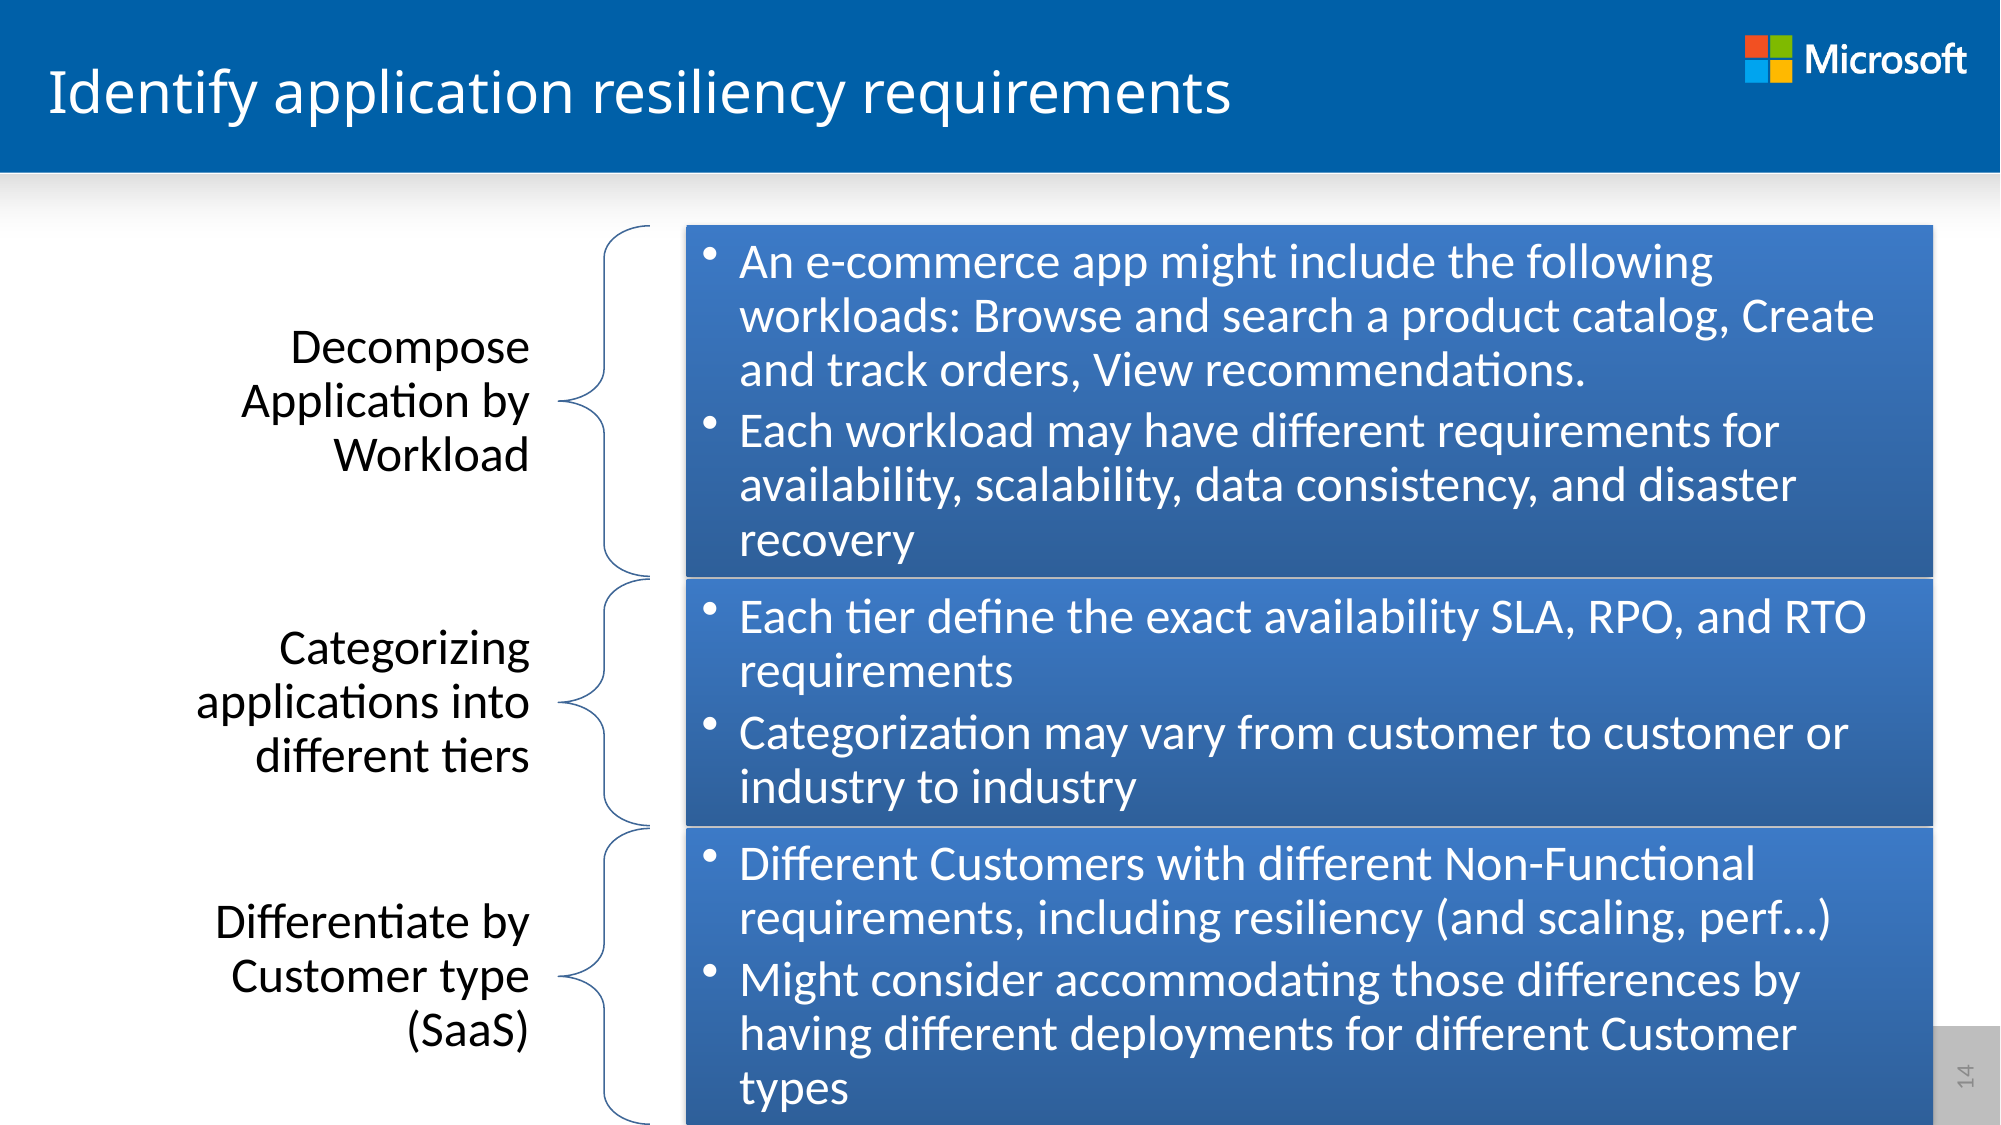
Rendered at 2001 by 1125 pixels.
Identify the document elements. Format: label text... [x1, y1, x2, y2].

title Identify application resiliency requirements [33, 24, 1736, 156]
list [99, 224, 1934, 1125]
picture [1714, 6, 1997, 111]
